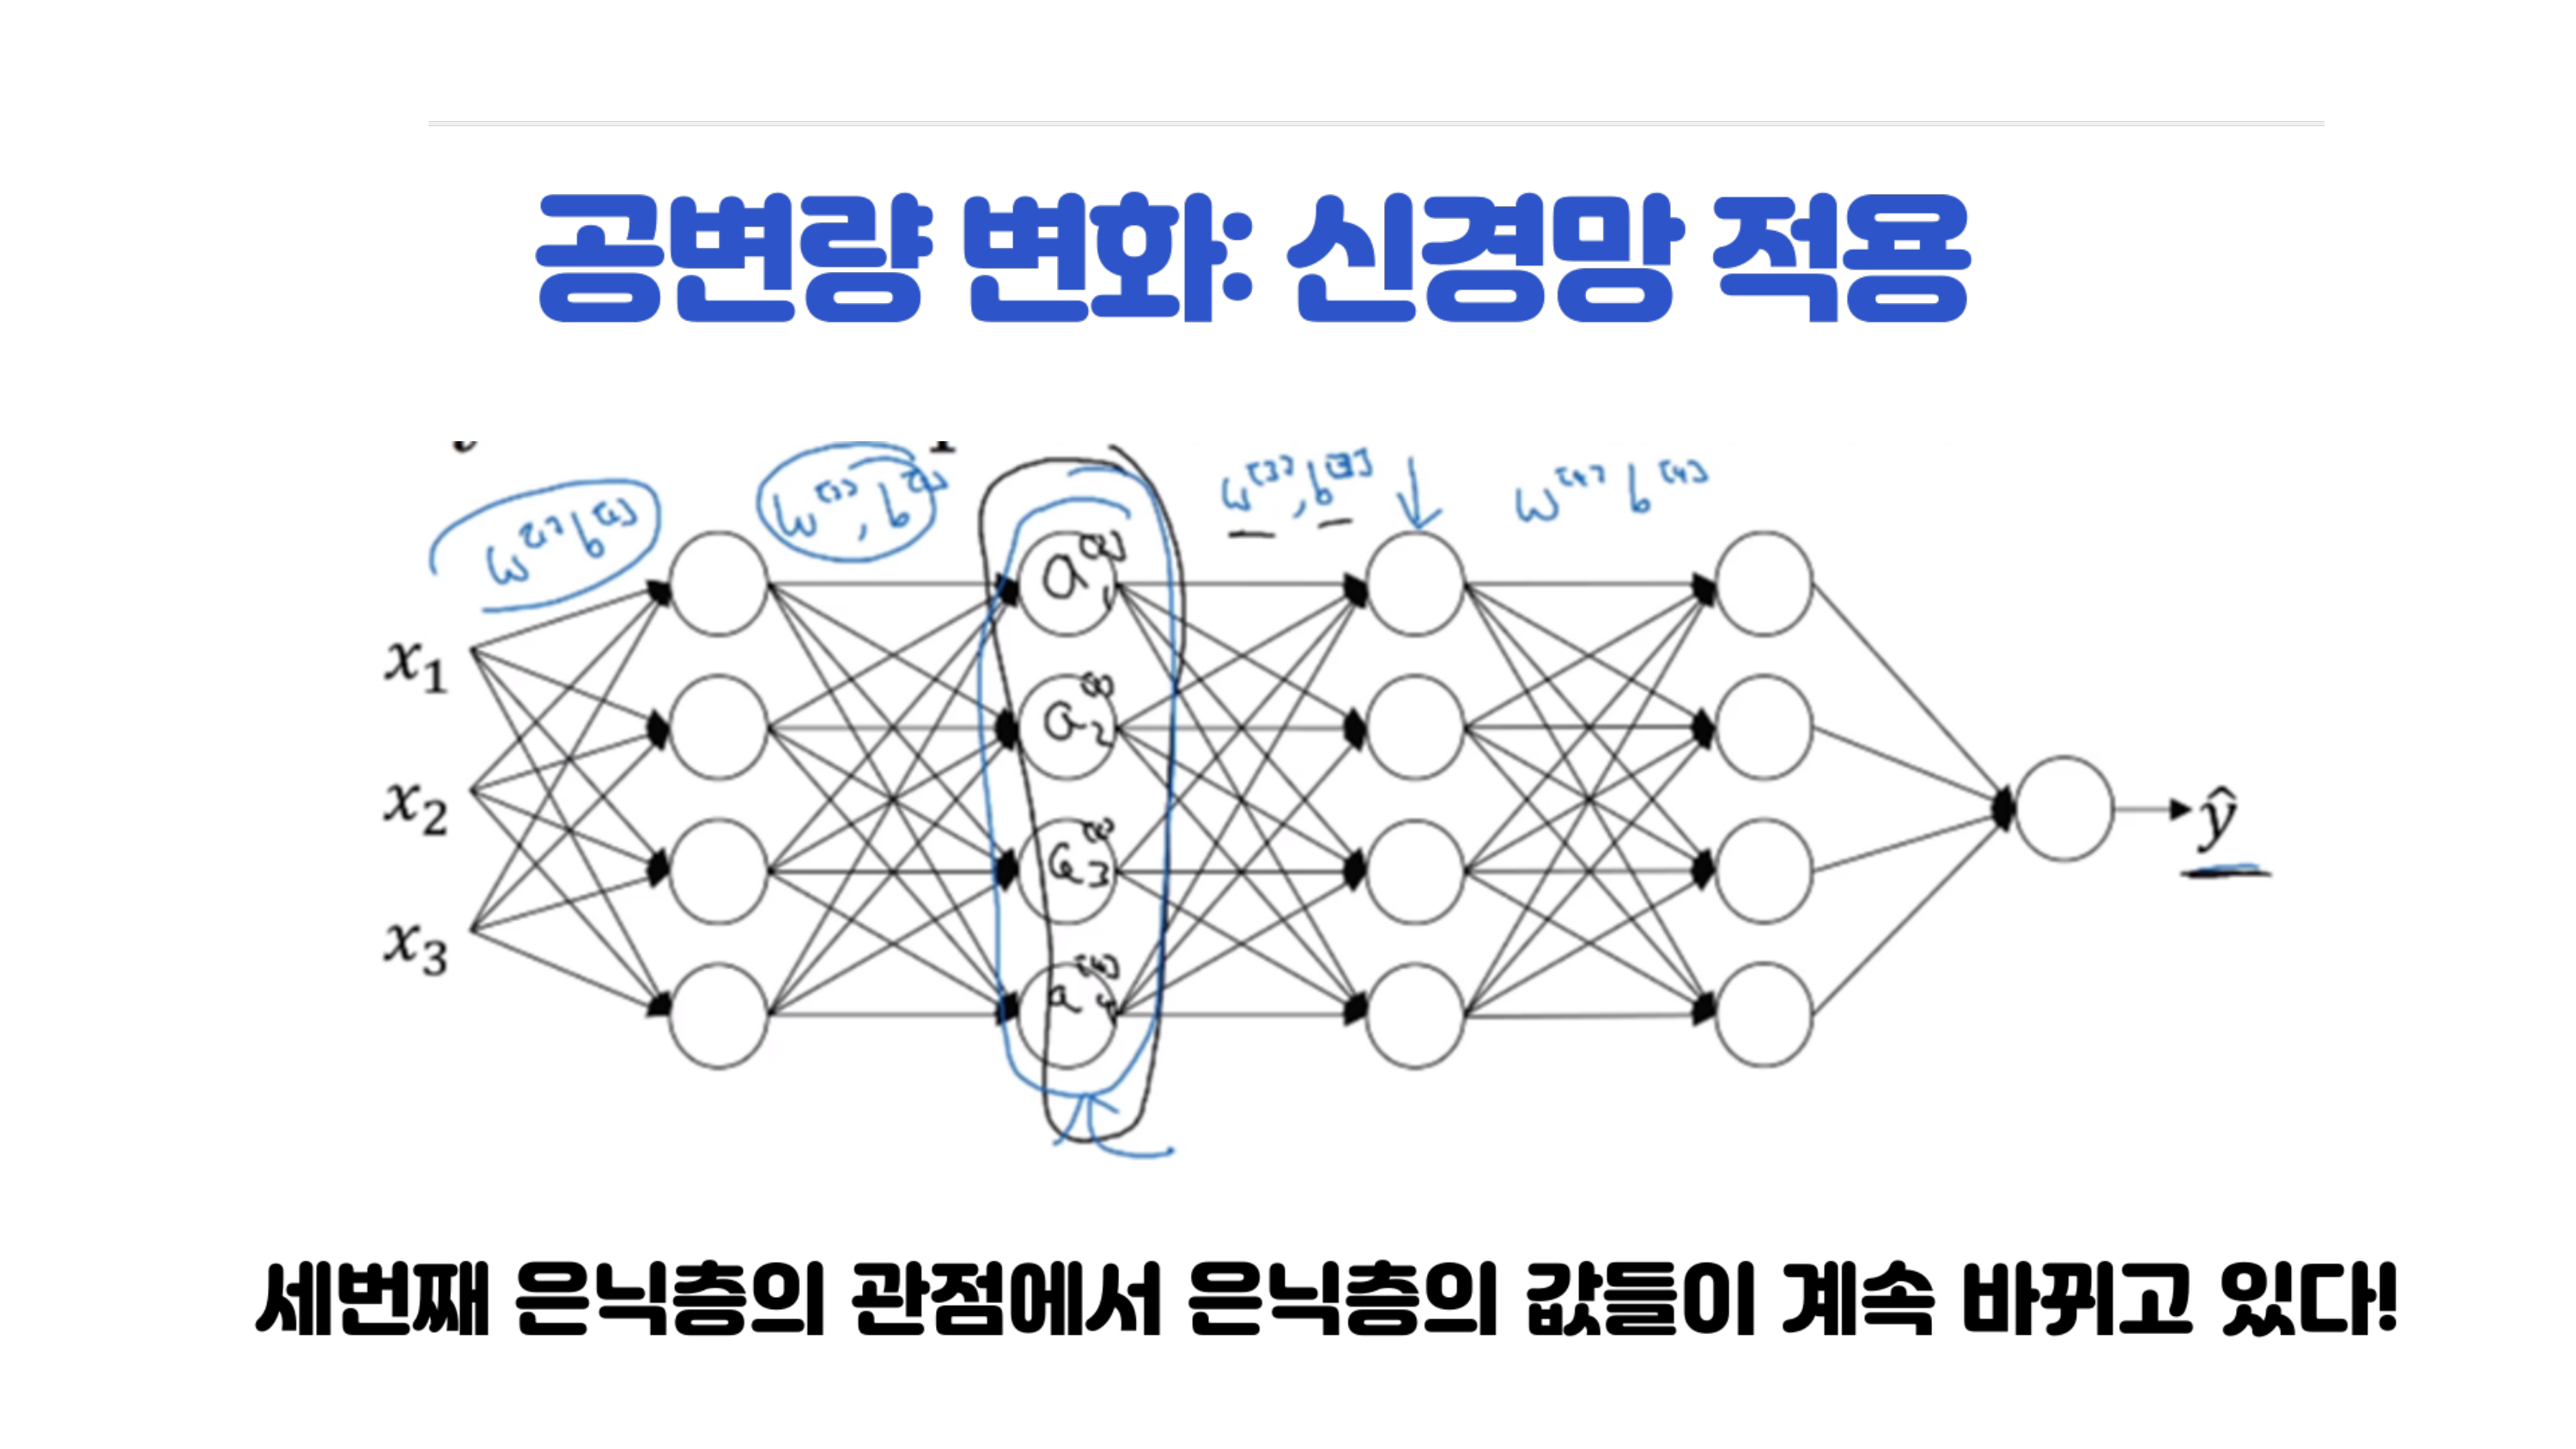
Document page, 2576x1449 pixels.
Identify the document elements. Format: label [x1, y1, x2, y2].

text_box [2117, 118, 2325, 130]
picture [486, 95, 2111, 478]
picture [0, 1206, 2576, 1424]
text_box [428, 118, 483, 130]
text_box [370, 441, 2288, 1168]
